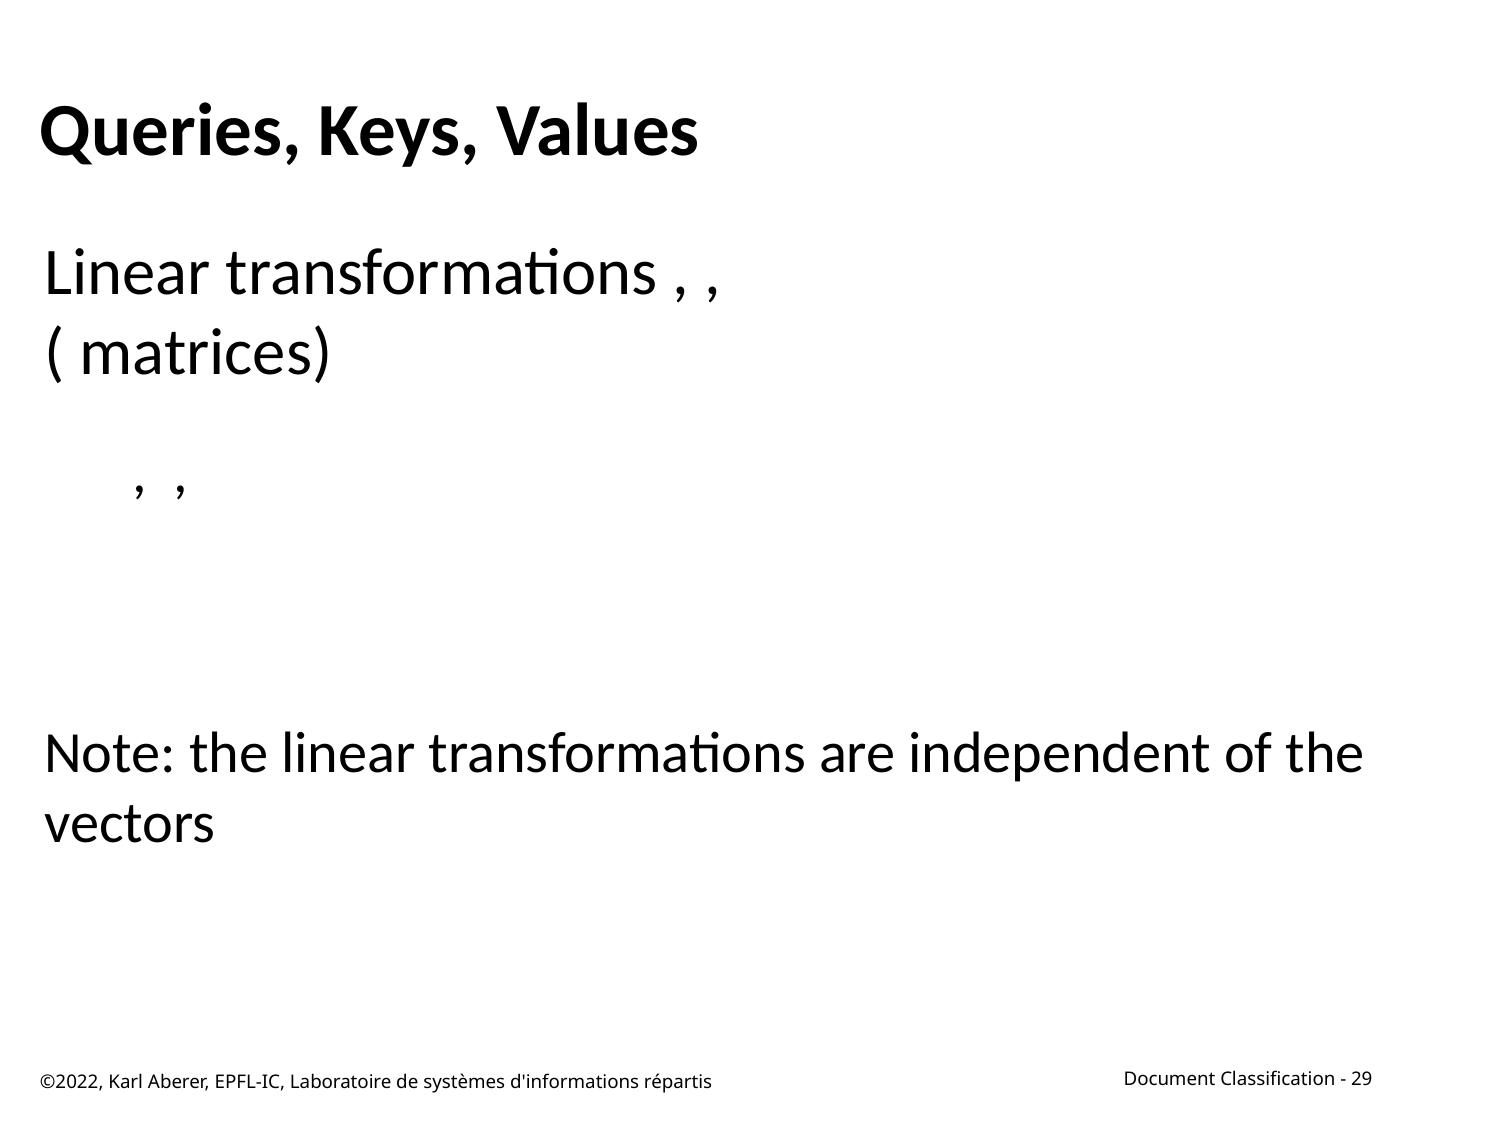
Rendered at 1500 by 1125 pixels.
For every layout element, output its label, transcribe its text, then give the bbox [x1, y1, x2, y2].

footer ©2022, Karl Aberer, EPFL-IC, Laboratoire de systèmes d'informations répartis [24, 1062, 988, 1101]
title Queries, Keys, Values [24, 49, 1388, 201]
